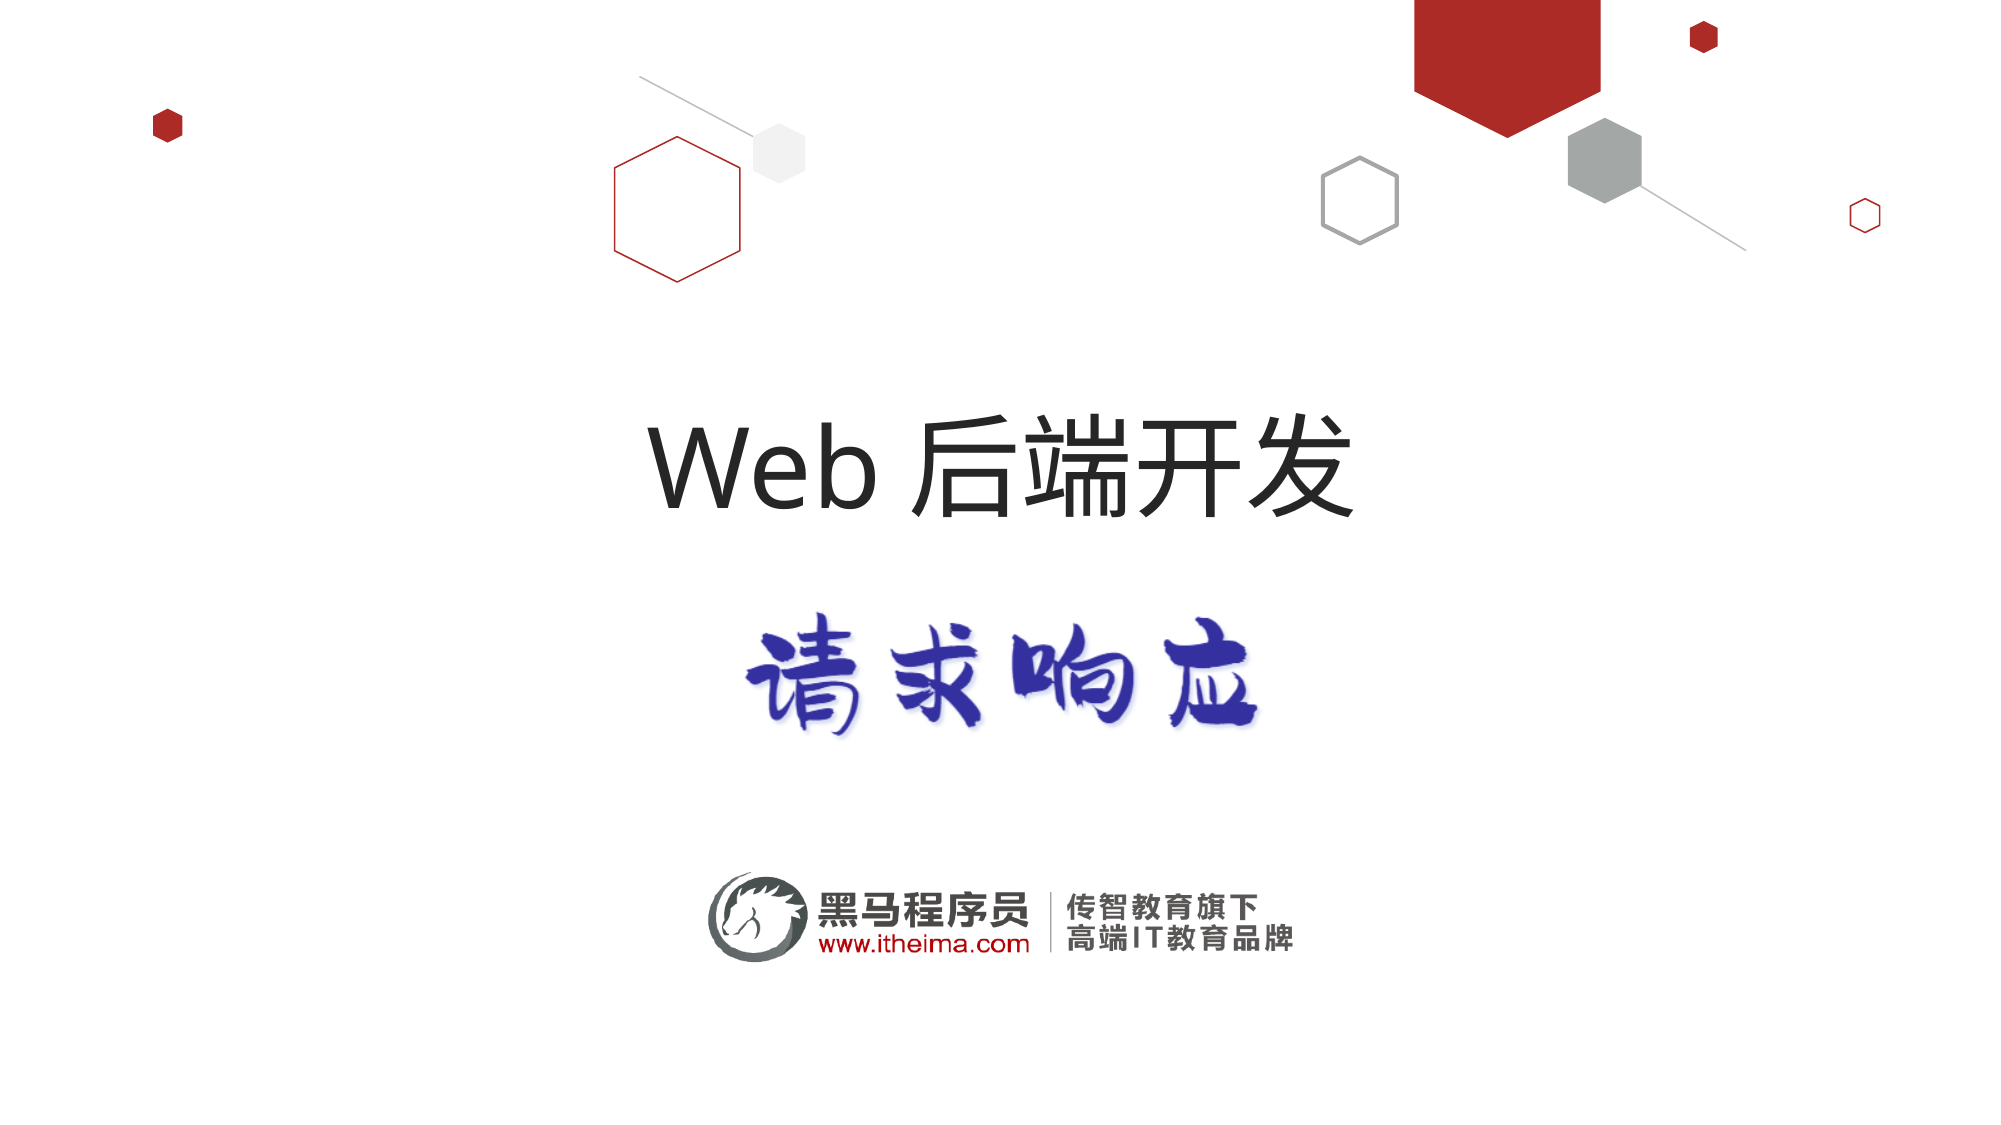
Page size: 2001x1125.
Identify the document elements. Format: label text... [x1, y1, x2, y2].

picture [707, 868, 1293, 965]
title Web后端开发 [137, 368, 1867, 559]
picture [732, 593, 1271, 757]
